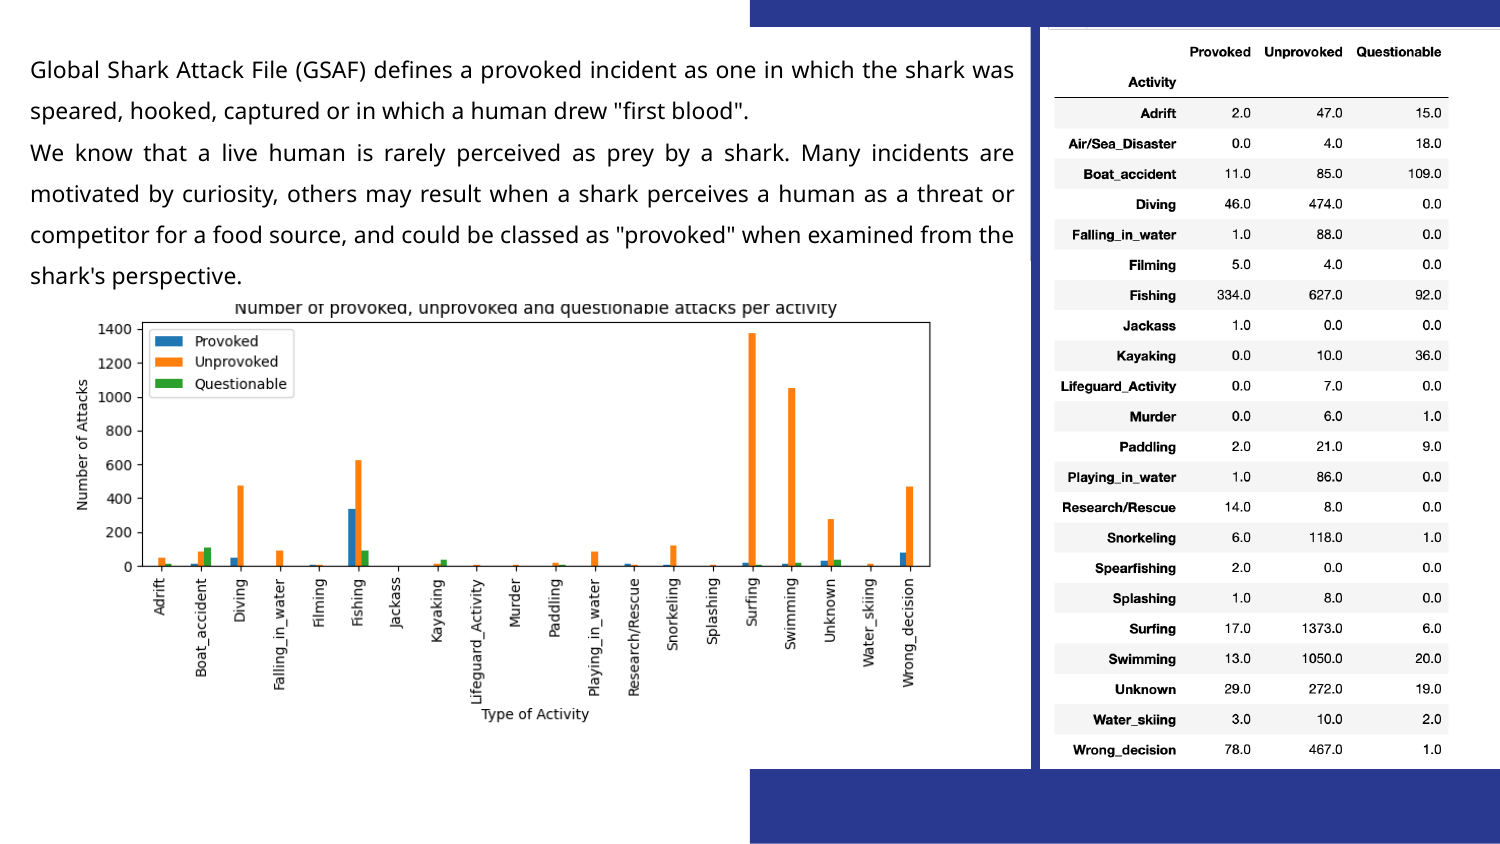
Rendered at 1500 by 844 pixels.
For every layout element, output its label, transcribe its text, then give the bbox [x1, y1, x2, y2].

picture [14, 260, 1032, 770]
picture [1040, 26, 1500, 770]
text_box Global Shark Attack File (GSAF) defines a provoked incident as one in which the shark was speared, hooked, captured or in which a human drew "first blood". We know that a live human is rarely perceived as prey by a shark. Many incidents are motivated by curiosity, others may result when a shark perceives a human as a threat or competitor for a food source, and could be classed as "provoked" when examined from the shark's perspective. [15, 27, 1031, 260]
